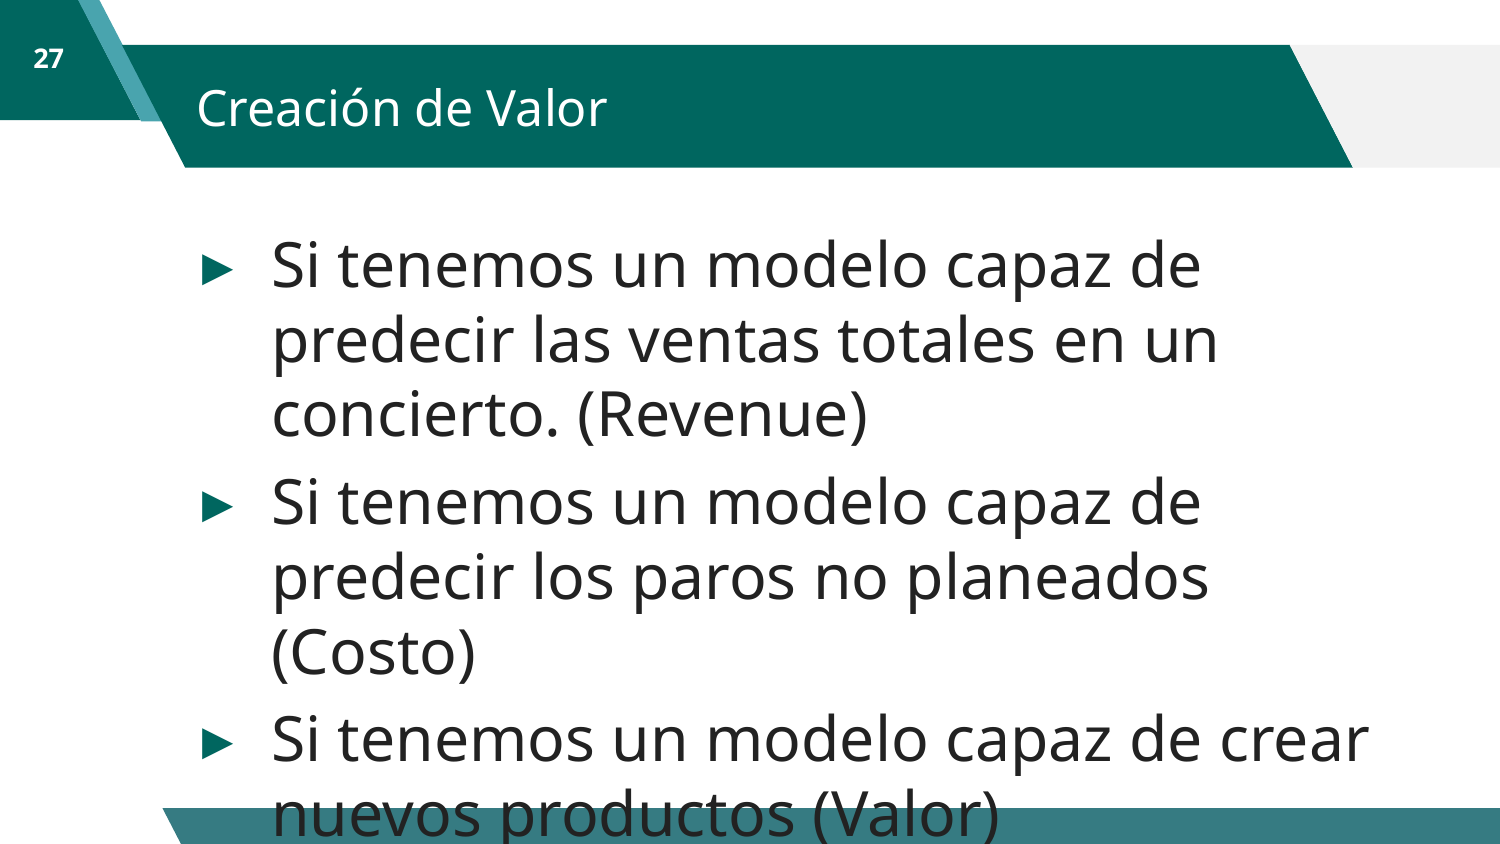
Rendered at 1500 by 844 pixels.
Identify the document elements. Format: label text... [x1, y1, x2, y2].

title Creación de Valor [181, 45, 1285, 169]
list Si tenemos un modelo capaz de predecir las ventas totales en un concierto. (Revenue) Si tenemos un modelo capaz de predecir los paros no planeados (Costo) Si tenemos un modelo capaz de crear nuevos productos (Valor) [181, 209, 1425, 808]
slide_number 27 [0, 0, 98, 121]
